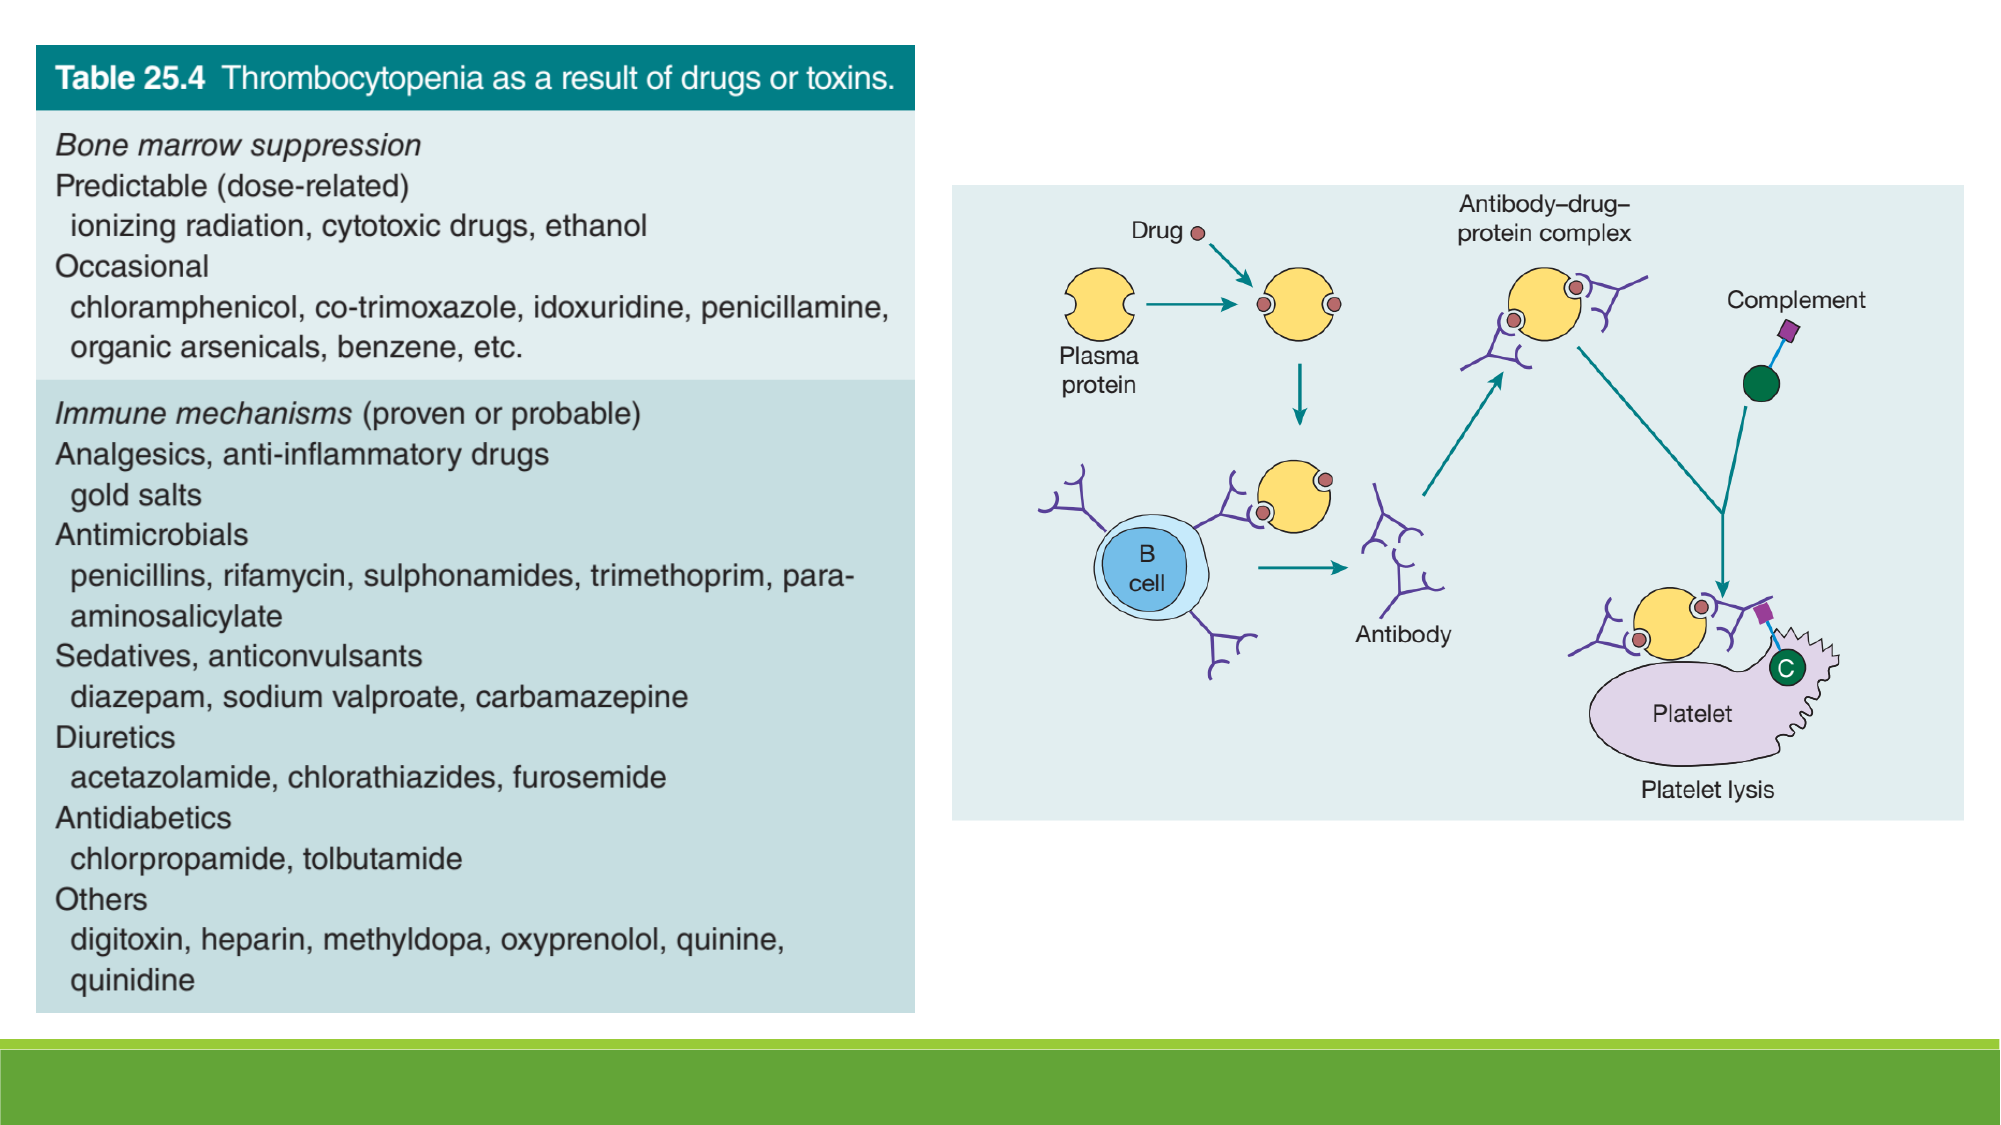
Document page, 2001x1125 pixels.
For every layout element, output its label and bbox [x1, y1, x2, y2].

picture [35, 44, 915, 1013]
picture [949, 185, 1965, 822]
